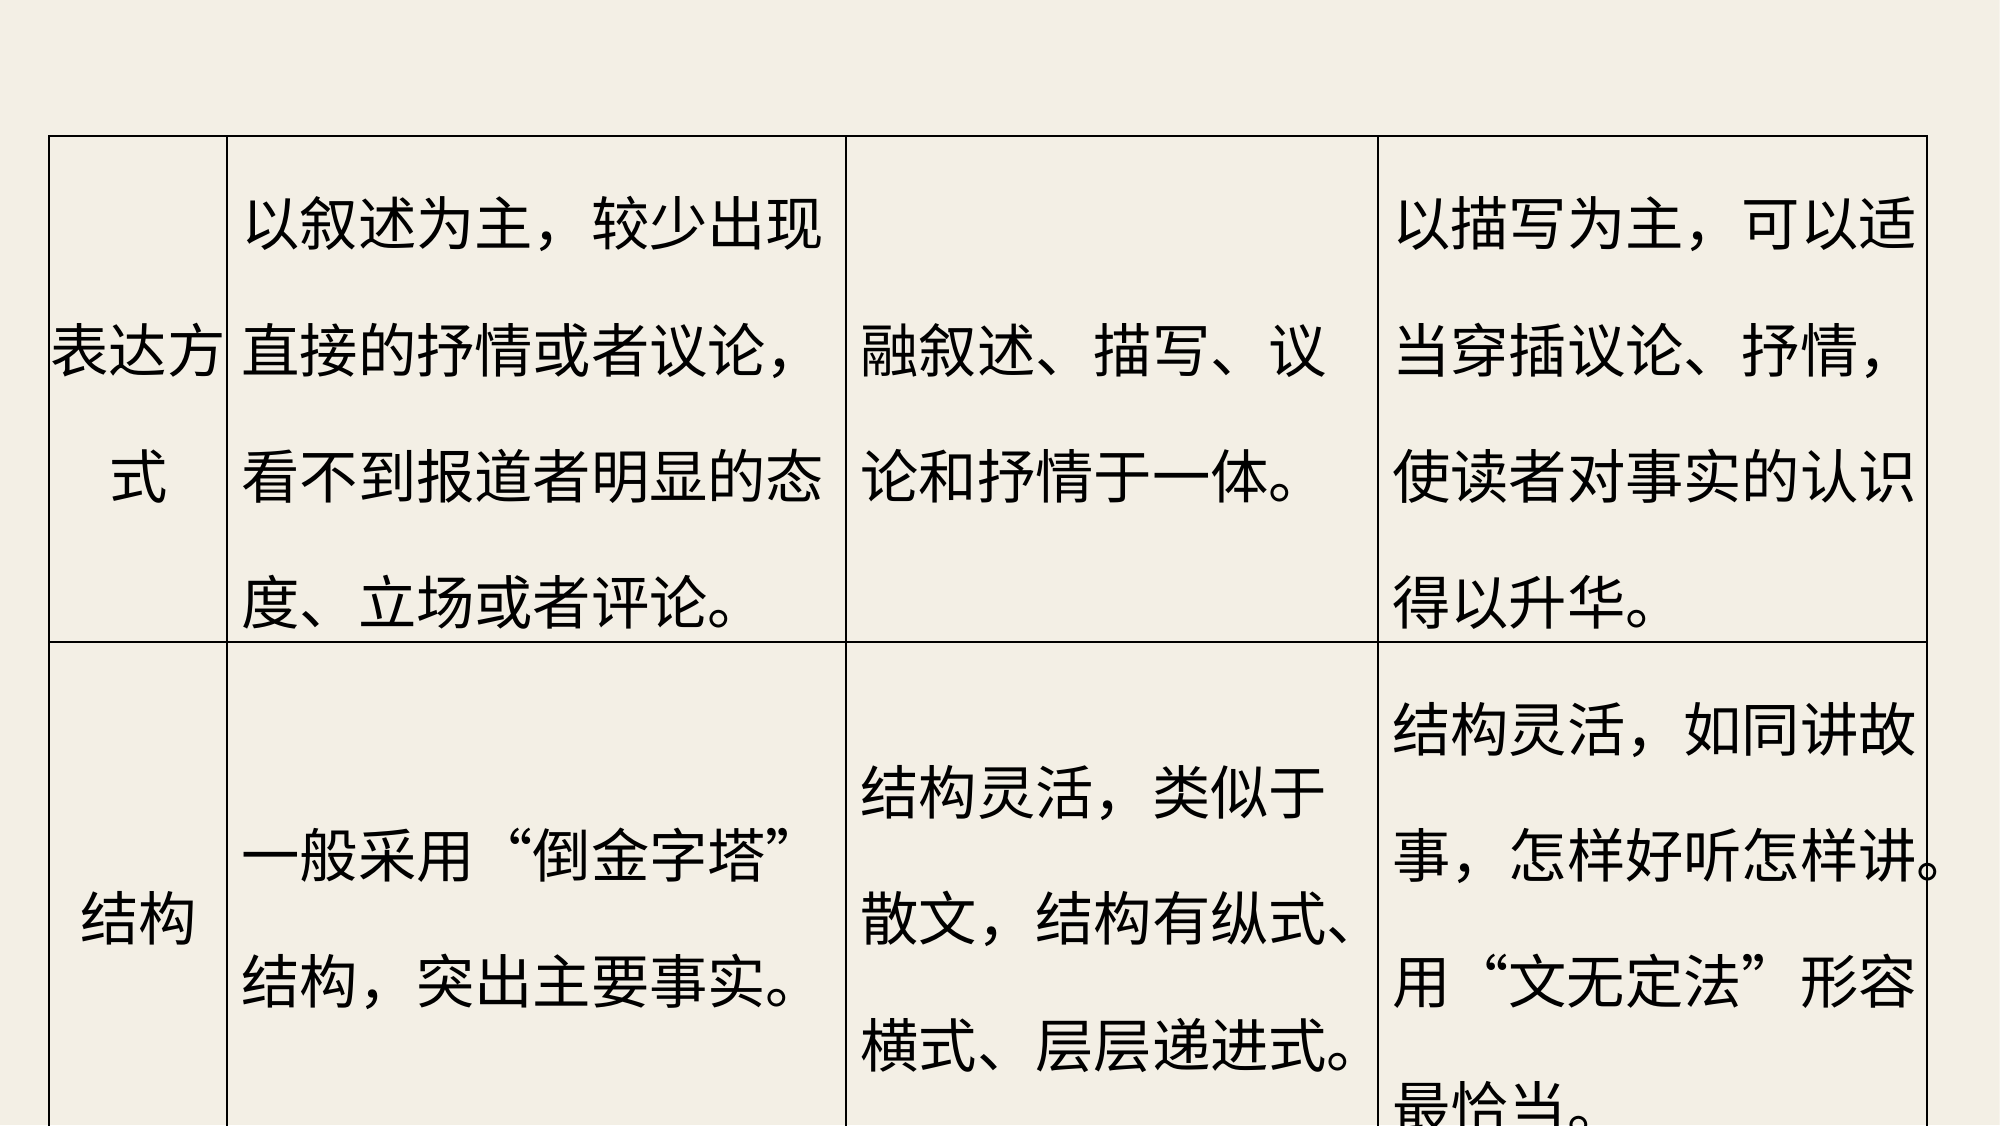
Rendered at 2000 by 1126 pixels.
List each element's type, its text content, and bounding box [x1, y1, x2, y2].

table_header 融叙述、描写、议 论和抒情于一体。 [847, 137, 1377, 641]
table_header 以描写为主，可以适 当穿插议论、抒情， 使读者对事实的认识 得以升华。 [1379, 137, 1926, 641]
table_header 以叙述为主，较少出现 直接的抒情或者议论， 看不到报道者明显的态 度、立场或者评论。 [228, 137, 845, 641]
table_cell 一般采用“倒金字塔” 结构，突出主要事实。 [228, 643, 845, 1126]
table_header 表达方式 [50, 137, 226, 641]
table_cell 结构 [50, 643, 226, 1126]
table_cell 结构灵活，类似于 散文，结构有纵式、 横式、层层递进式。 [847, 643, 1377, 1126]
table_cell 结构灵活，如同讲故 事，怎样好听怎样讲。 用“文无定法”形容 最恰当。 [1379, 643, 1926, 1126]
